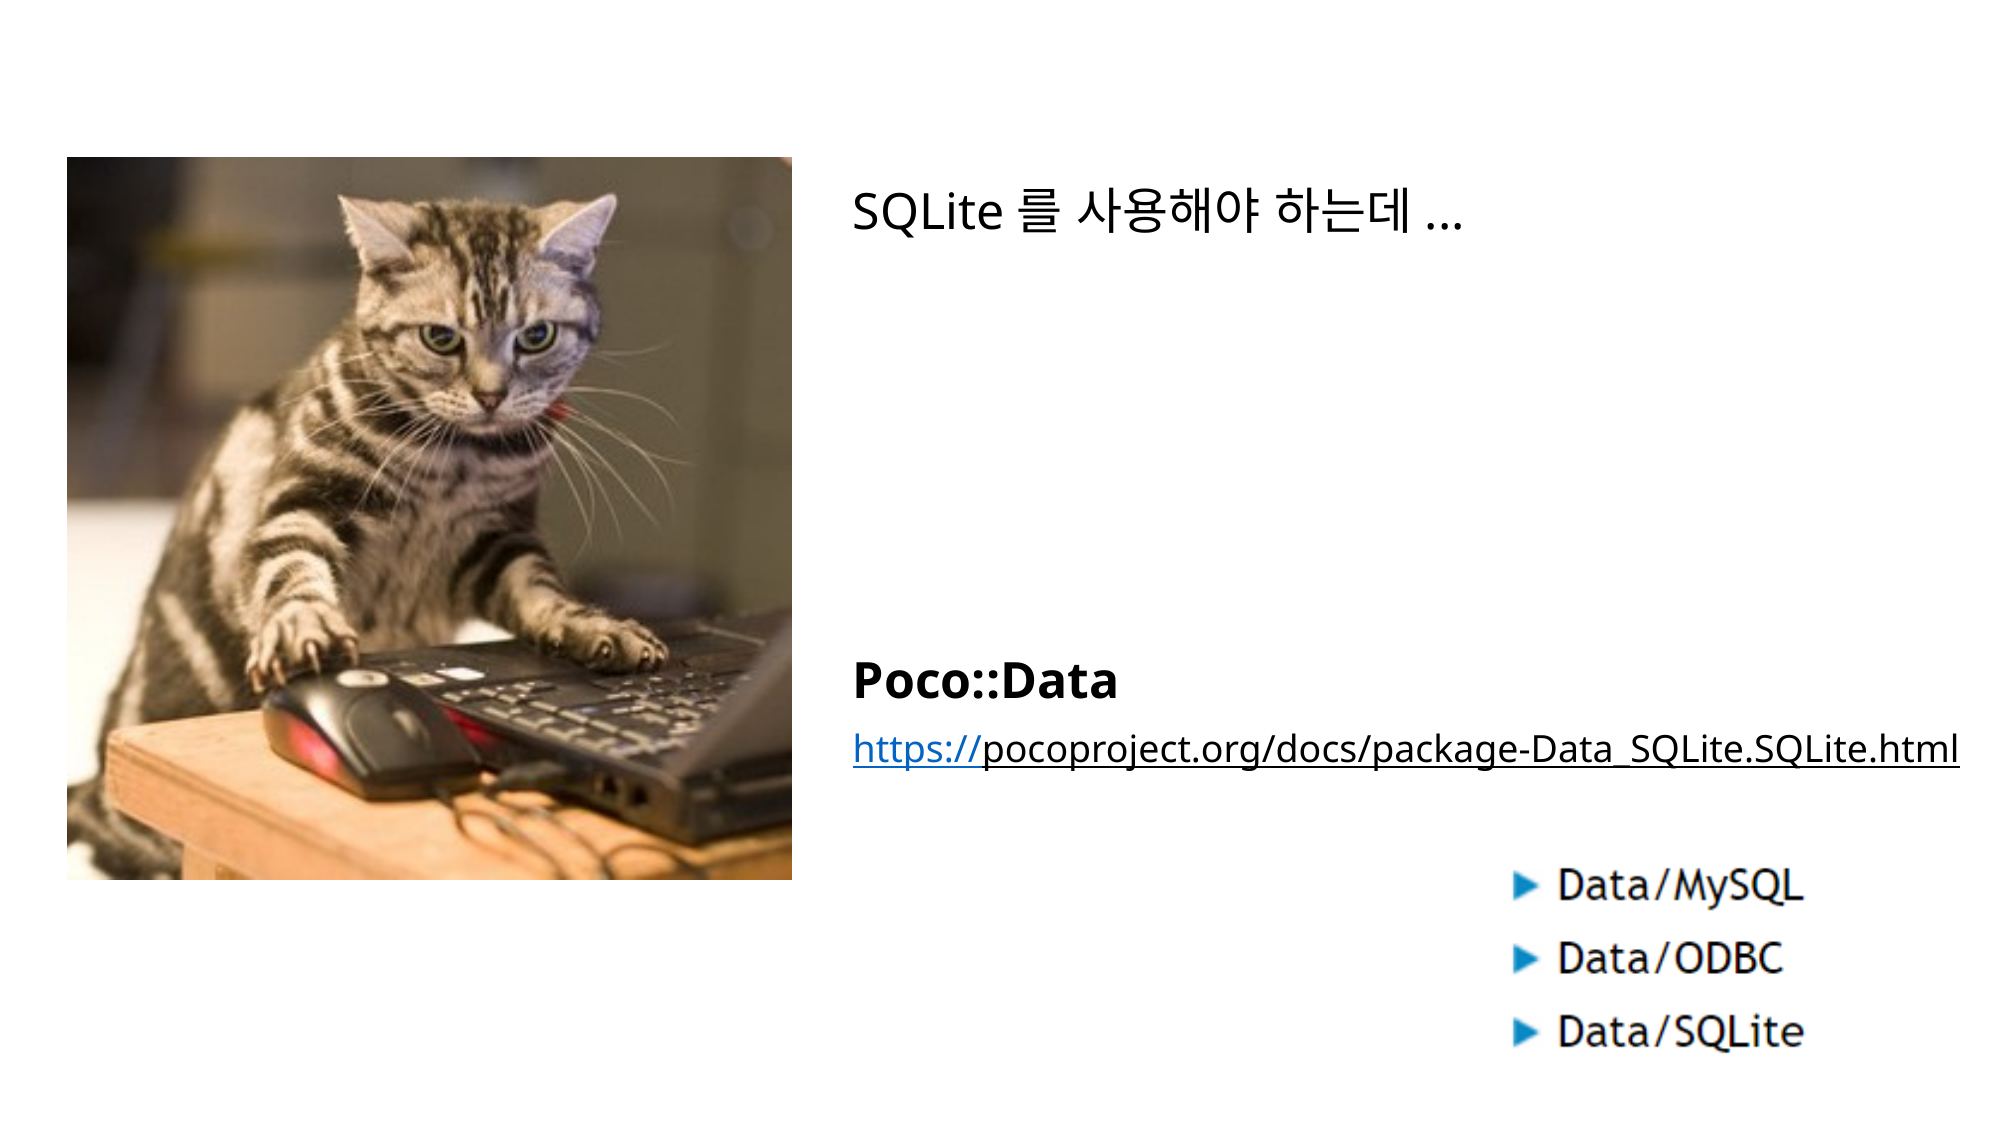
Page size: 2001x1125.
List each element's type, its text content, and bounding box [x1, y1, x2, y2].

text_box https://pocoproject.org/docs/package-Data_SQLite.SQLite.html [837, 717, 1997, 784]
picture [1496, 845, 1895, 1075]
picture [66, 157, 792, 880]
text_box SQLite를 사용해야 하는데... [837, 172, 1814, 248]
text_box Poco::Data [837, 640, 1757, 716]
